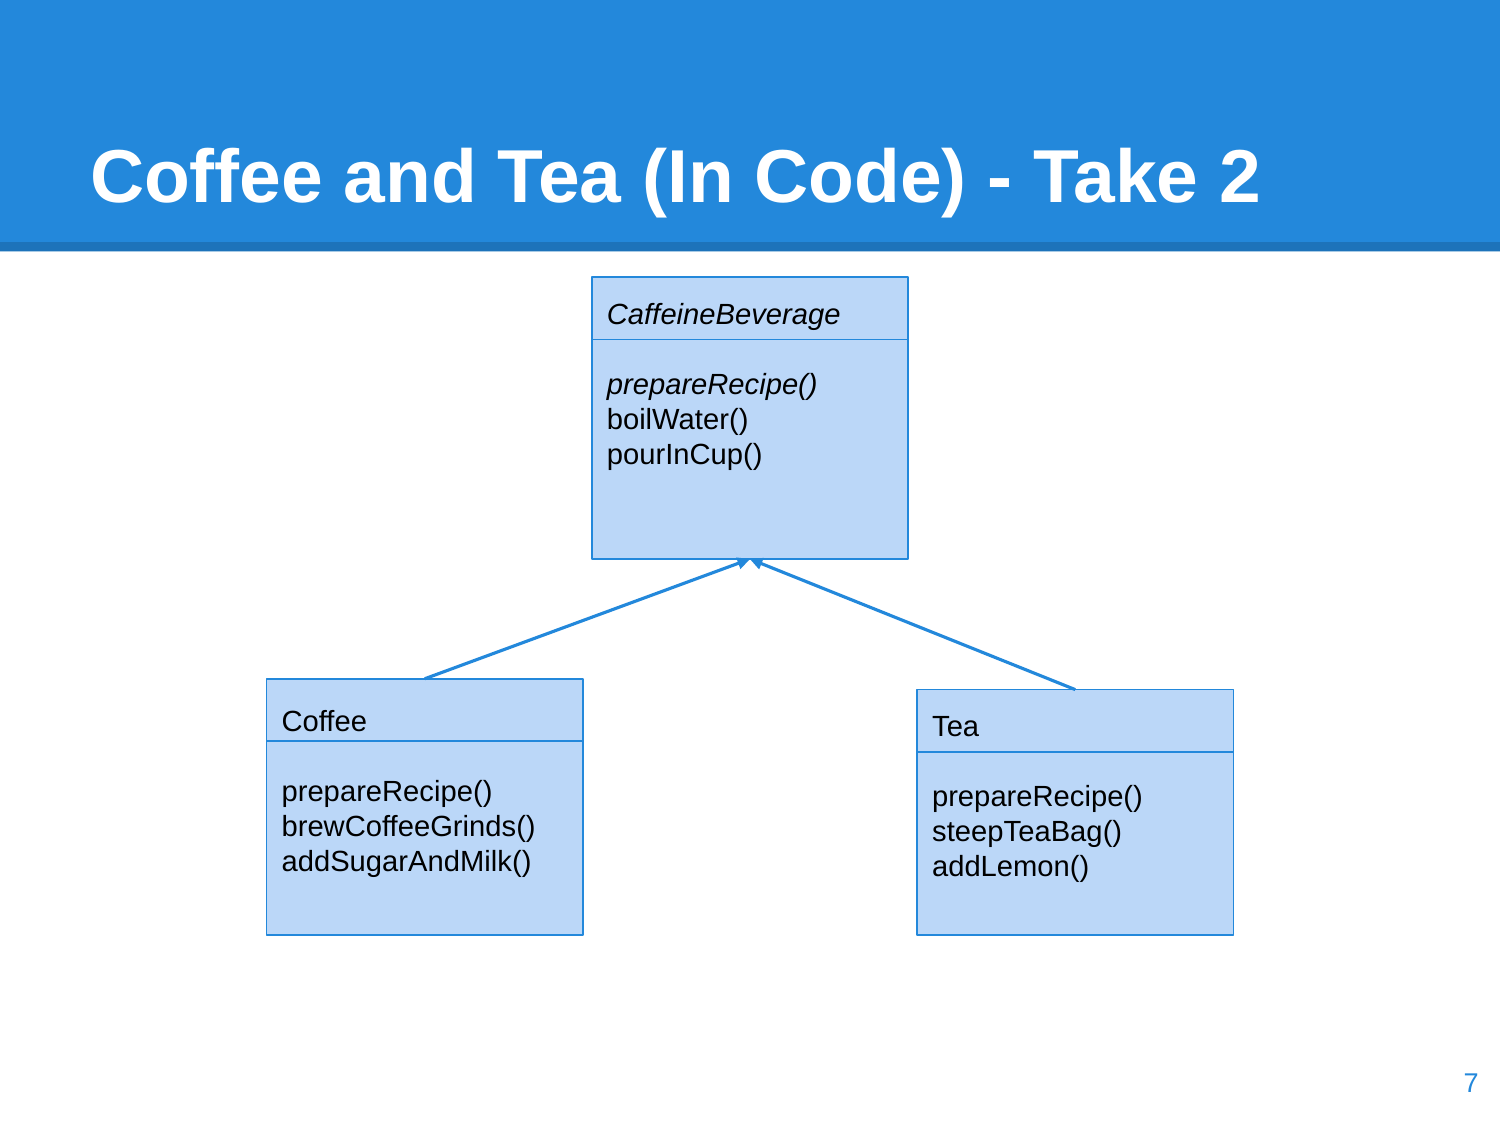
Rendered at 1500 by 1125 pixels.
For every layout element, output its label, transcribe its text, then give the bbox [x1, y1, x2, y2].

text_box Coffee prepareRecipe() brewCoffeeGrinds() addSugarAndMilk() [266, 748, 583, 936]
text_box Tea prepareRecipe() steepTeaBag() addLemon() [917, 757, 1234, 936]
text_box Tea prepareRecipe() steepTeaBag() addLemon() [917, 689, 1234, 751]
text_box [424, 558, 748, 679]
text_box Coffee prepareRecipe() brewCoffeeGrinds() addSugarAndMilk() [266, 678, 583, 740]
text_box CaffeineBeverage prepareRecipe() boilWater() pourInCup() [591, 276, 909, 338]
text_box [749, 558, 1076, 690]
title Coffee and Tea (In Code) - Take 2 [75, 45, 1425, 233]
text_box CaffeineBeverage prepareRecipe() boilWater() pourInCup() [591, 344, 909, 557]
slide_number ‹#› [1403, 1038, 1494, 1125]
